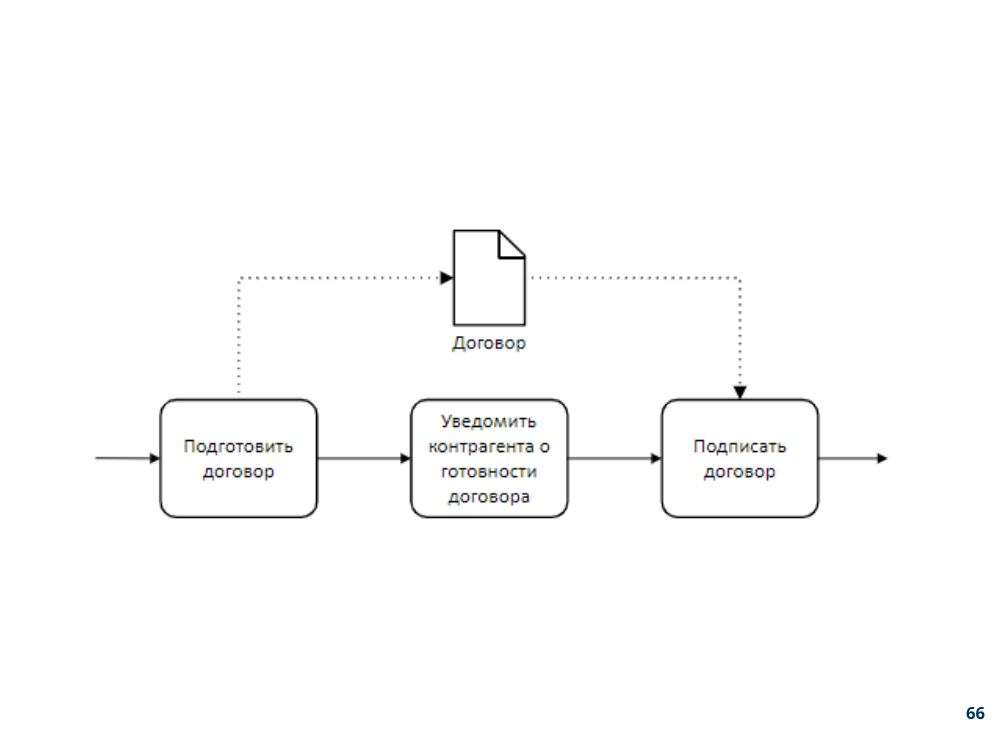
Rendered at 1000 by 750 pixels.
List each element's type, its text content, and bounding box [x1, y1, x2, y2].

picture [89, 208, 911, 542]
slide_number 66 [766, 683, 1000, 734]
